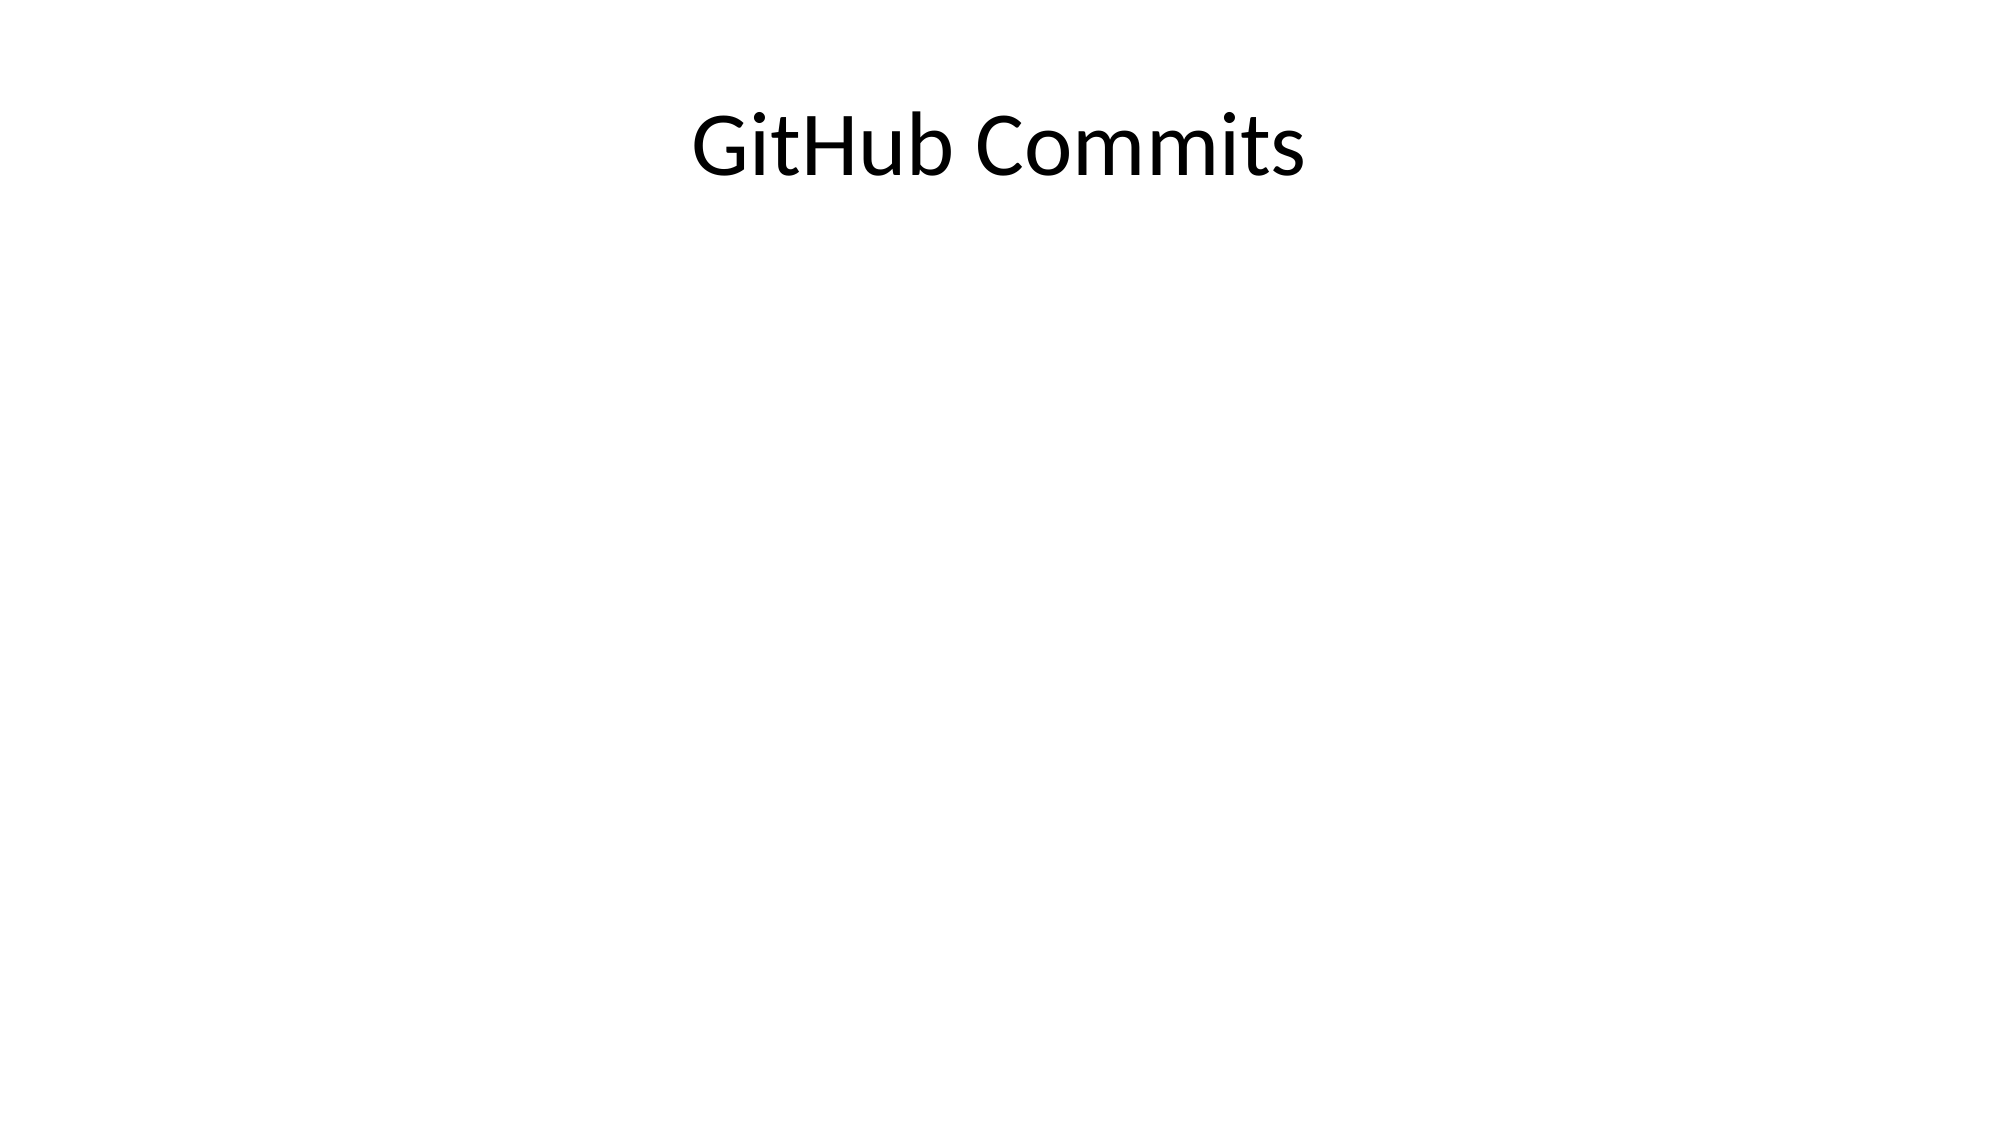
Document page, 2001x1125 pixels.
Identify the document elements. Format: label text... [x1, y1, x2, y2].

title GitHub Commits [99, 45, 1900, 233]
